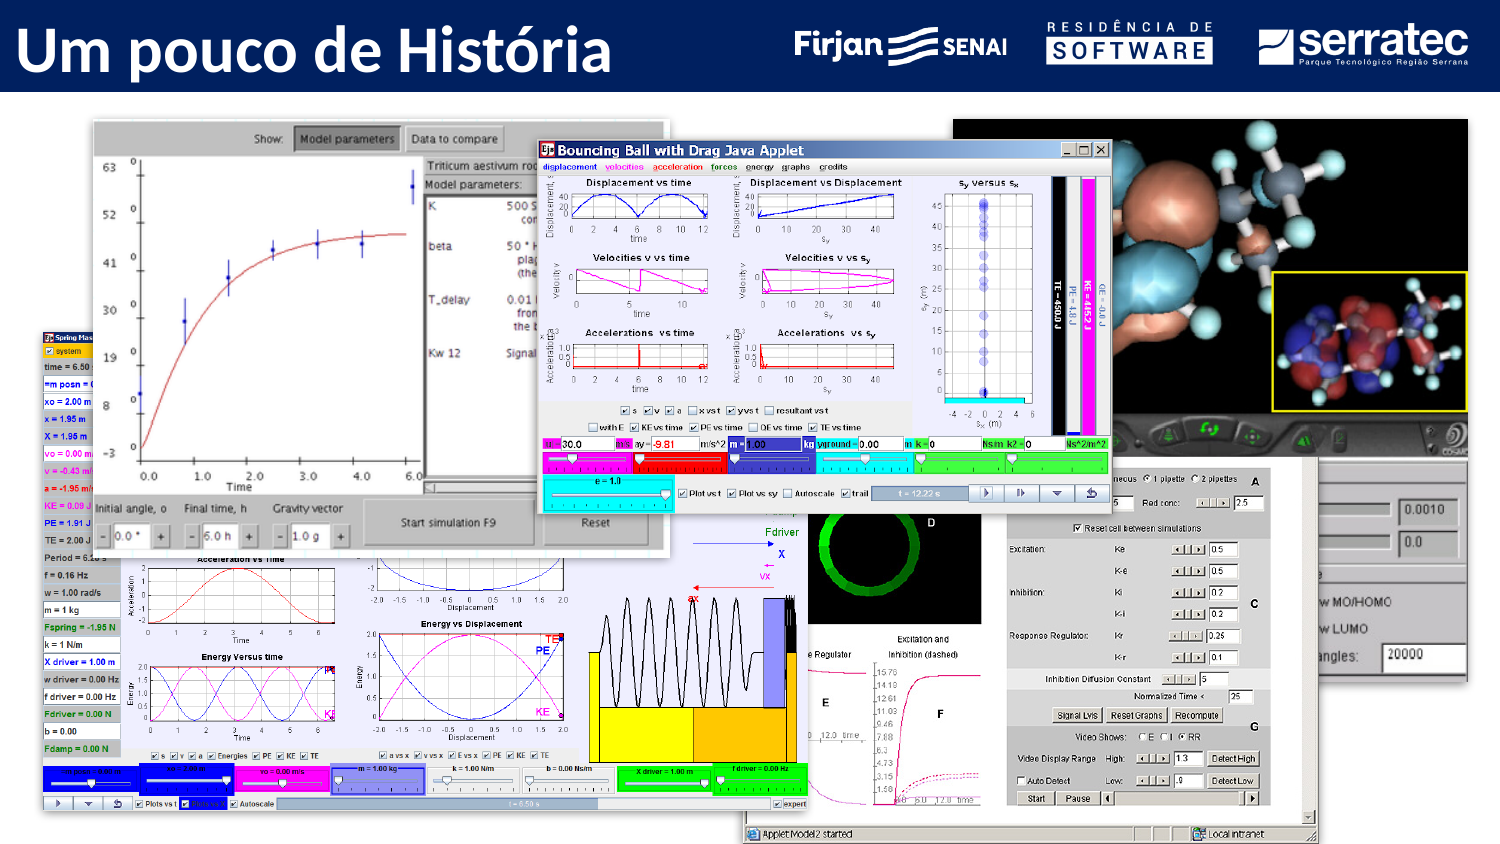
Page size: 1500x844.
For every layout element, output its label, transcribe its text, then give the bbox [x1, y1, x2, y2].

picture [43, 119, 1468, 844]
picture [771, 12, 1239, 80]
title Um pouco de História [0, 0, 790, 72]
picture [1259, 23, 1468, 66]
